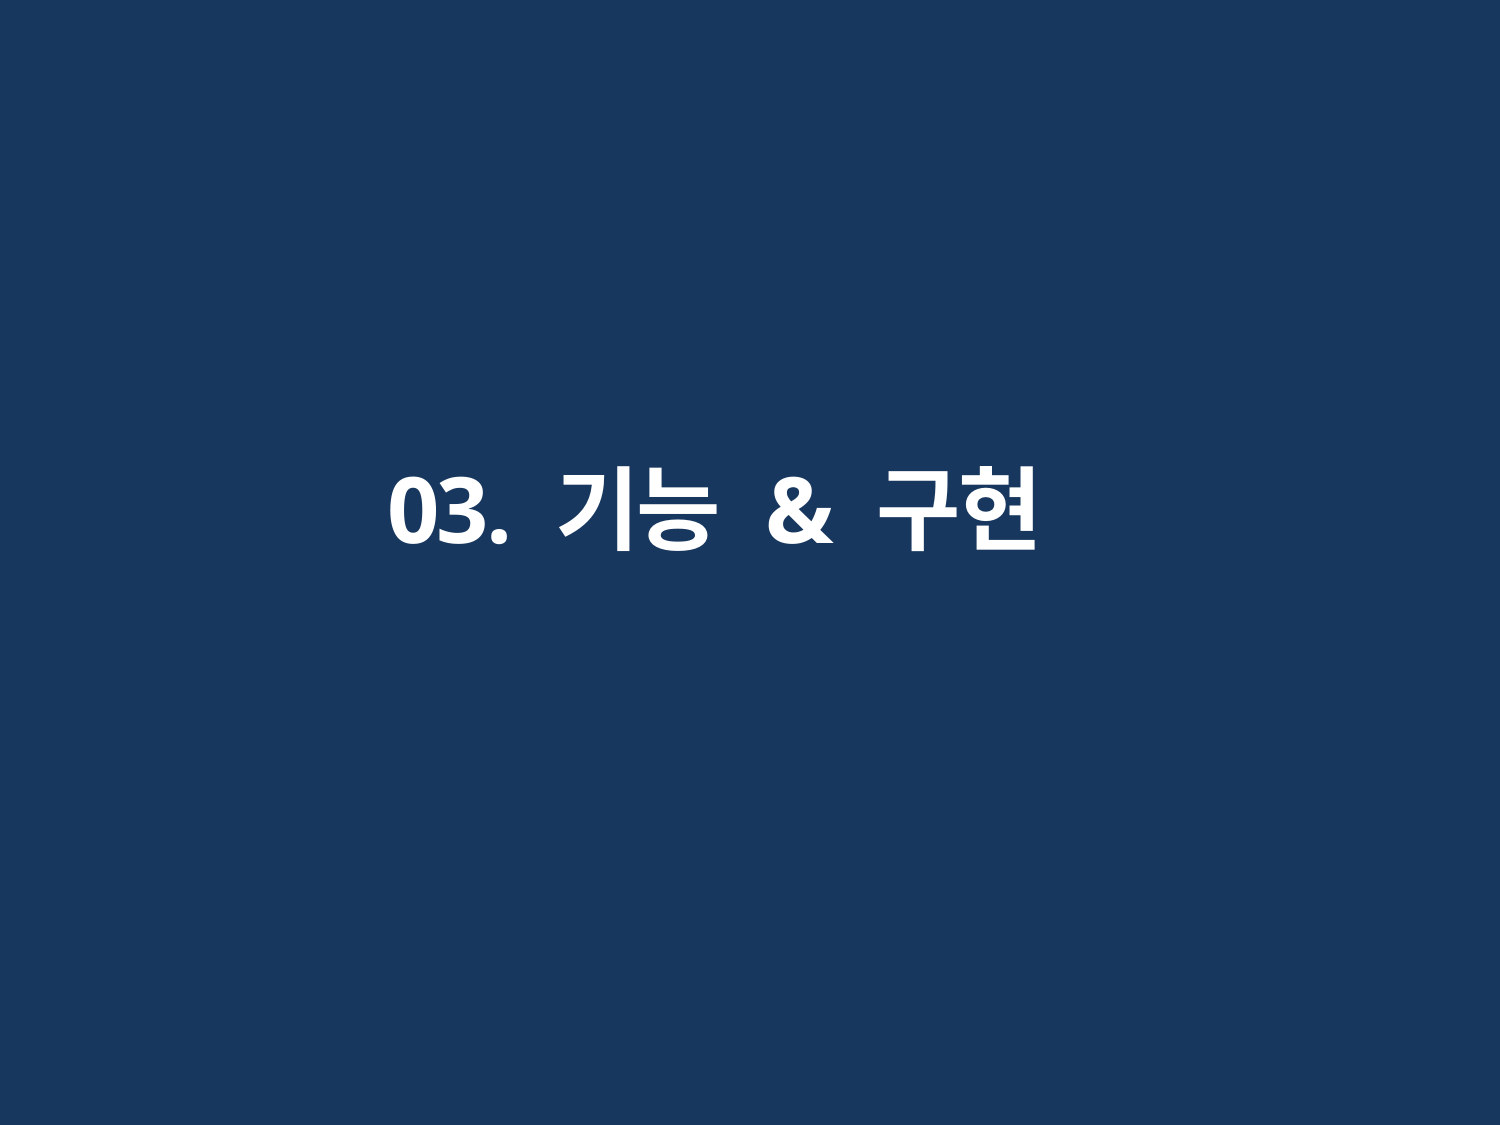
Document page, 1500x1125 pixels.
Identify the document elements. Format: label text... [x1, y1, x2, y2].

text_box 03. 기능 & 구현 [277, 444, 1176, 569]
